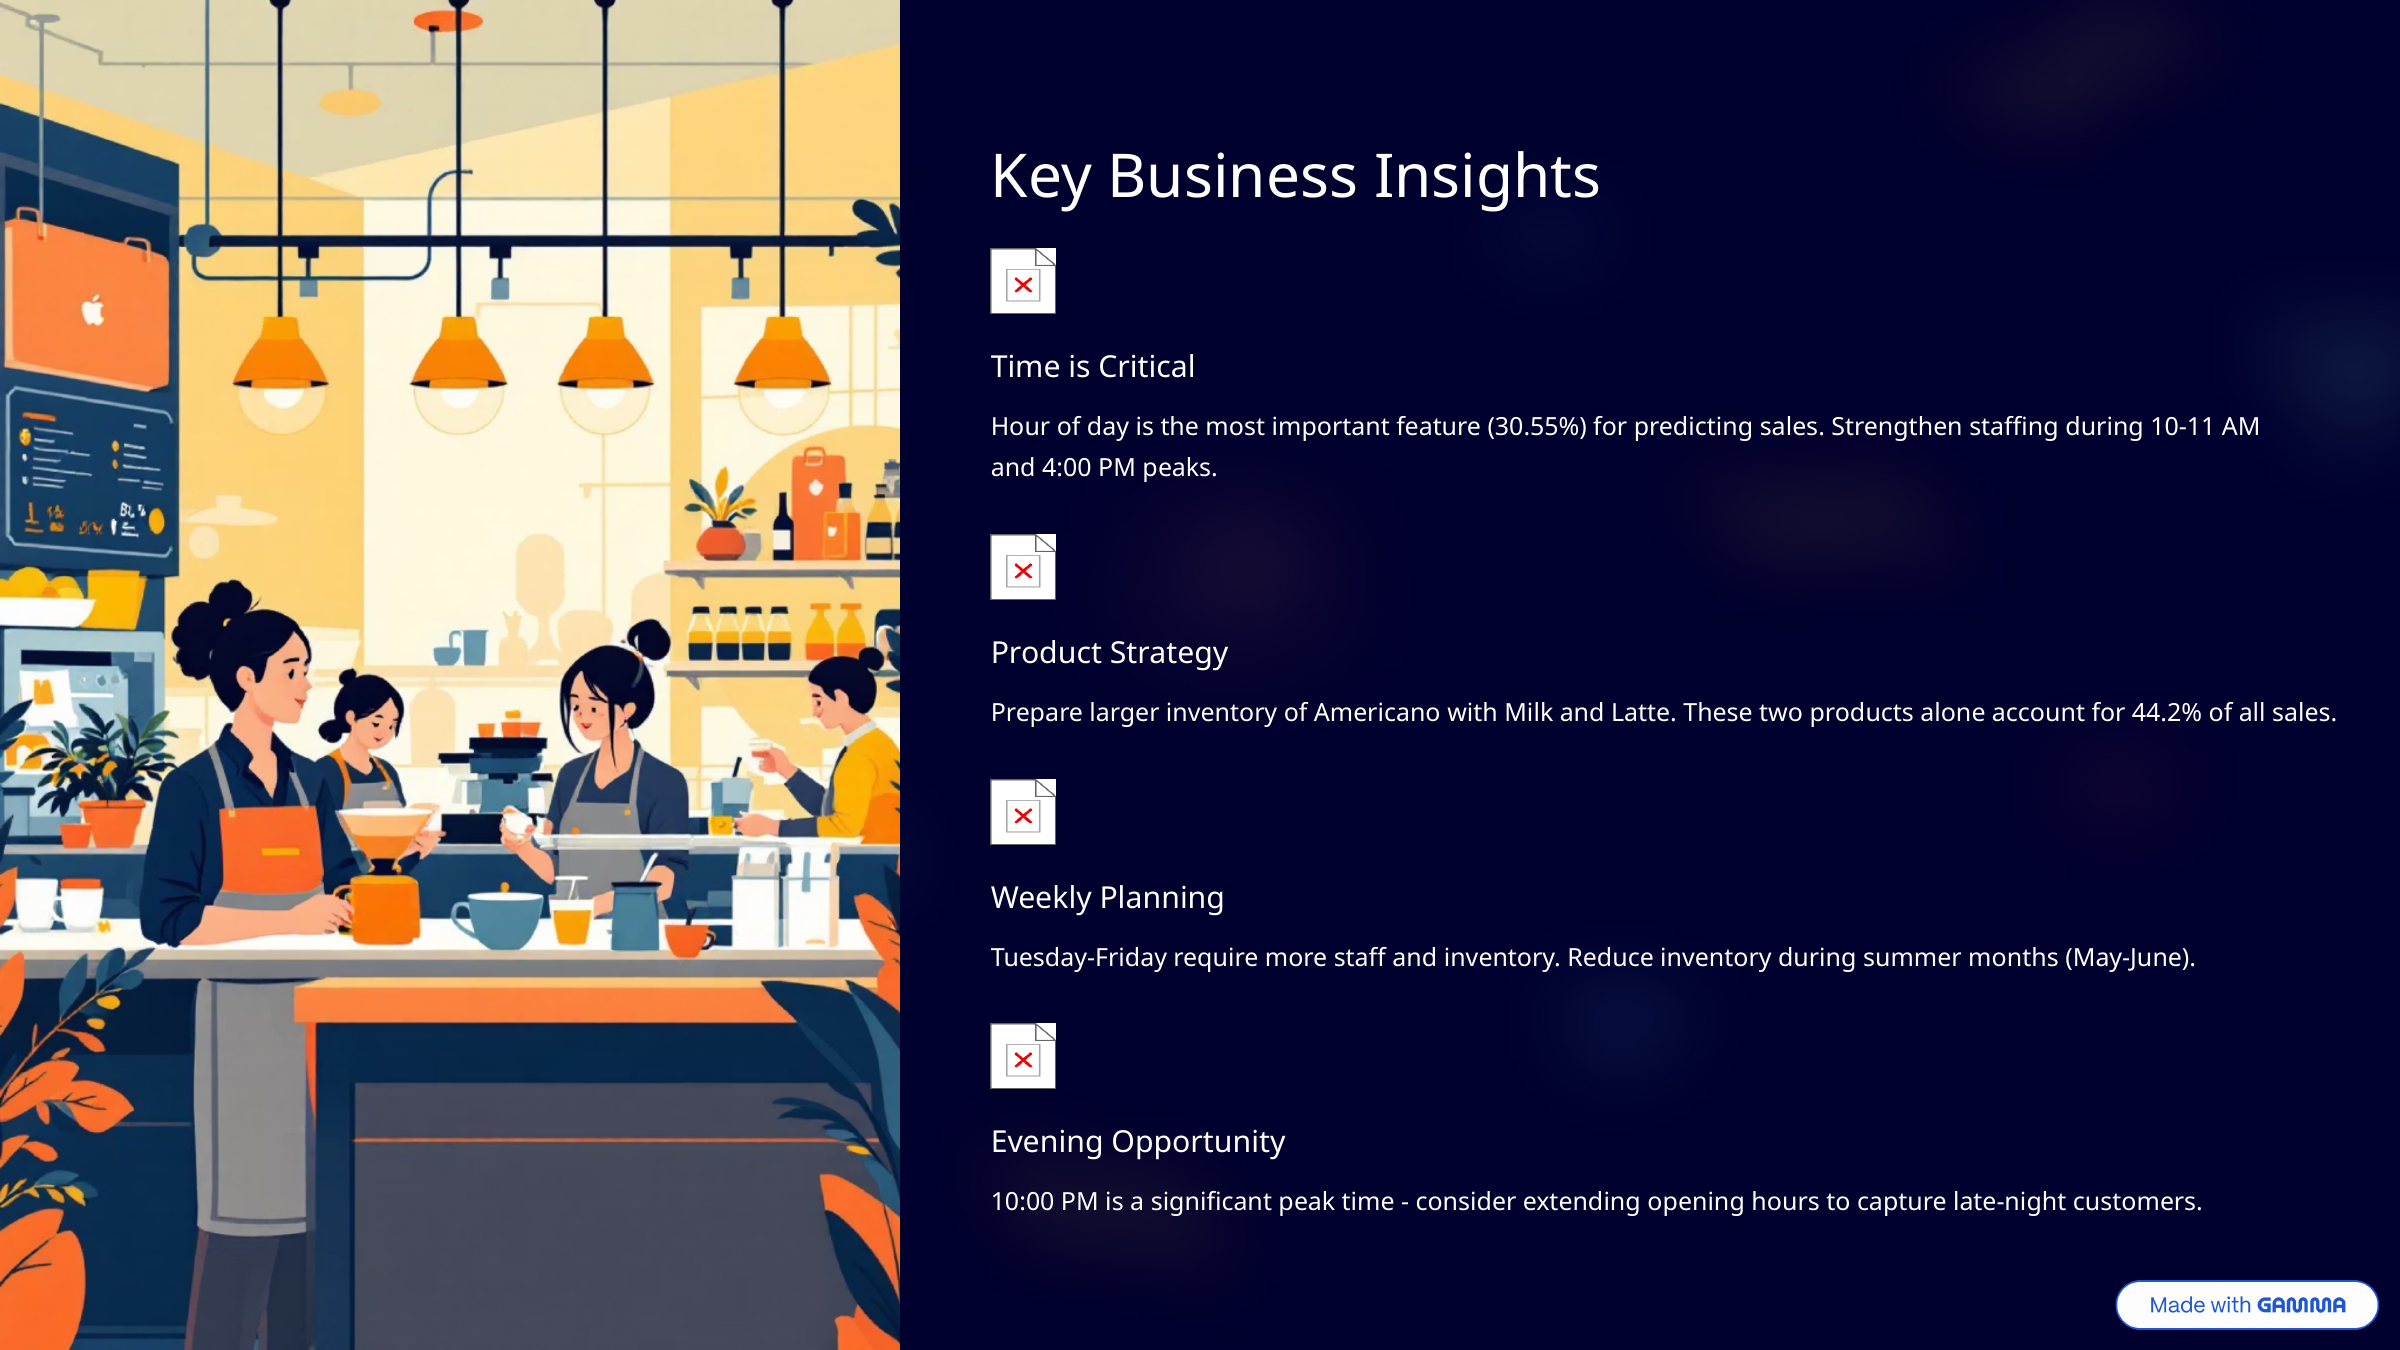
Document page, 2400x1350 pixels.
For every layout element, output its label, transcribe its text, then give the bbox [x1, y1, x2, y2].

text_box Prepare larger inventory of Americano with Milk and Latte. These two products alone account for 44.2% of all sales. [990, 685, 2310, 728]
text_box Time is Critical [990, 346, 1297, 385]
text_box Tuesday-Friday require more staff and inventory. Reduce inventory during summer months (May-June). [990, 930, 2310, 972]
picture [990, 534, 1056, 600]
picture [990, 248, 1056, 314]
text_box Weekly Planning [990, 876, 1297, 915]
picture [990, 1023, 1056, 1089]
picture [0, 0, 900, 1350]
picture [990, 779, 1056, 845]
text_box 10:00 PM is a significant peak time - consider extending opening hours to capture late-night customers. [990, 1174, 2310, 1217]
text_box Evening Opportunity [990, 1120, 1297, 1160]
text_box Key Business Insights [990, 133, 1602, 210]
text_box Hour of day is the most important feature (30.55%) for predicting sales. Strengthen staffing during 10-11 AM and 4:00 PM peaks. [990, 399, 2310, 483]
text_box Product Strategy [990, 632, 1297, 671]
picture [2106, 1271, 2389, 1339]
